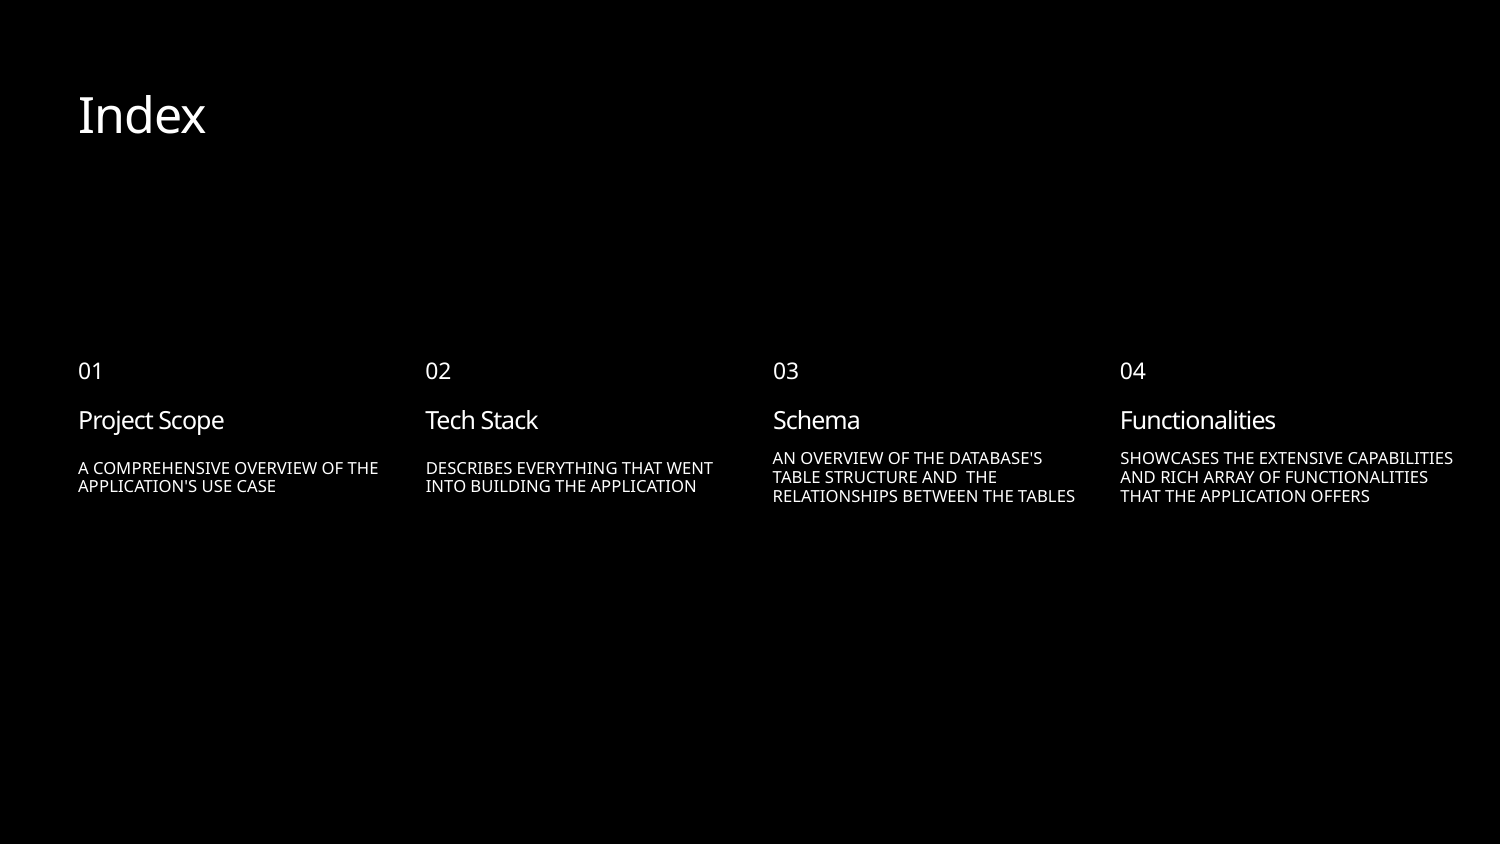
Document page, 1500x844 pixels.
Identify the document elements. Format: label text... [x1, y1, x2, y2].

text_box 02 [425, 353, 773, 385]
text_box 01 [78, 353, 425, 385]
text_box 04 [1119, 353, 1500, 385]
text_box SHOWCASES THE EXTENSIVE CAPABILITIES AND RICH ARRAY OF FUNCTIONALITIES THAT THE APPLICATION OFFERS [1120, 449, 1463, 595]
text_box Index [78, 78, 1429, 144]
text_box DESCRIBES EVERYTHING THAT WENT INTO BUILDING THE APPLICATION [425, 458, 740, 569]
text_box A COMPREHENSIVE OVERVIEW OF THE APPLICATION'S USE CASE [78, 458, 385, 569]
text_box Functionalities [1119, 399, 1500, 435]
text_box Schema [773, 399, 1119, 435]
text_box AN OVERVIEW OF THE DATABASE'S TABLE STRUCTURE AND THE RELATIONSHIPS BETWEEN THE TABLES [772, 449, 1083, 616]
text_box Tech Stack [425, 399, 773, 435]
text_box 03 [773, 353, 1119, 385]
text_box Project Scope [78, 399, 425, 435]
